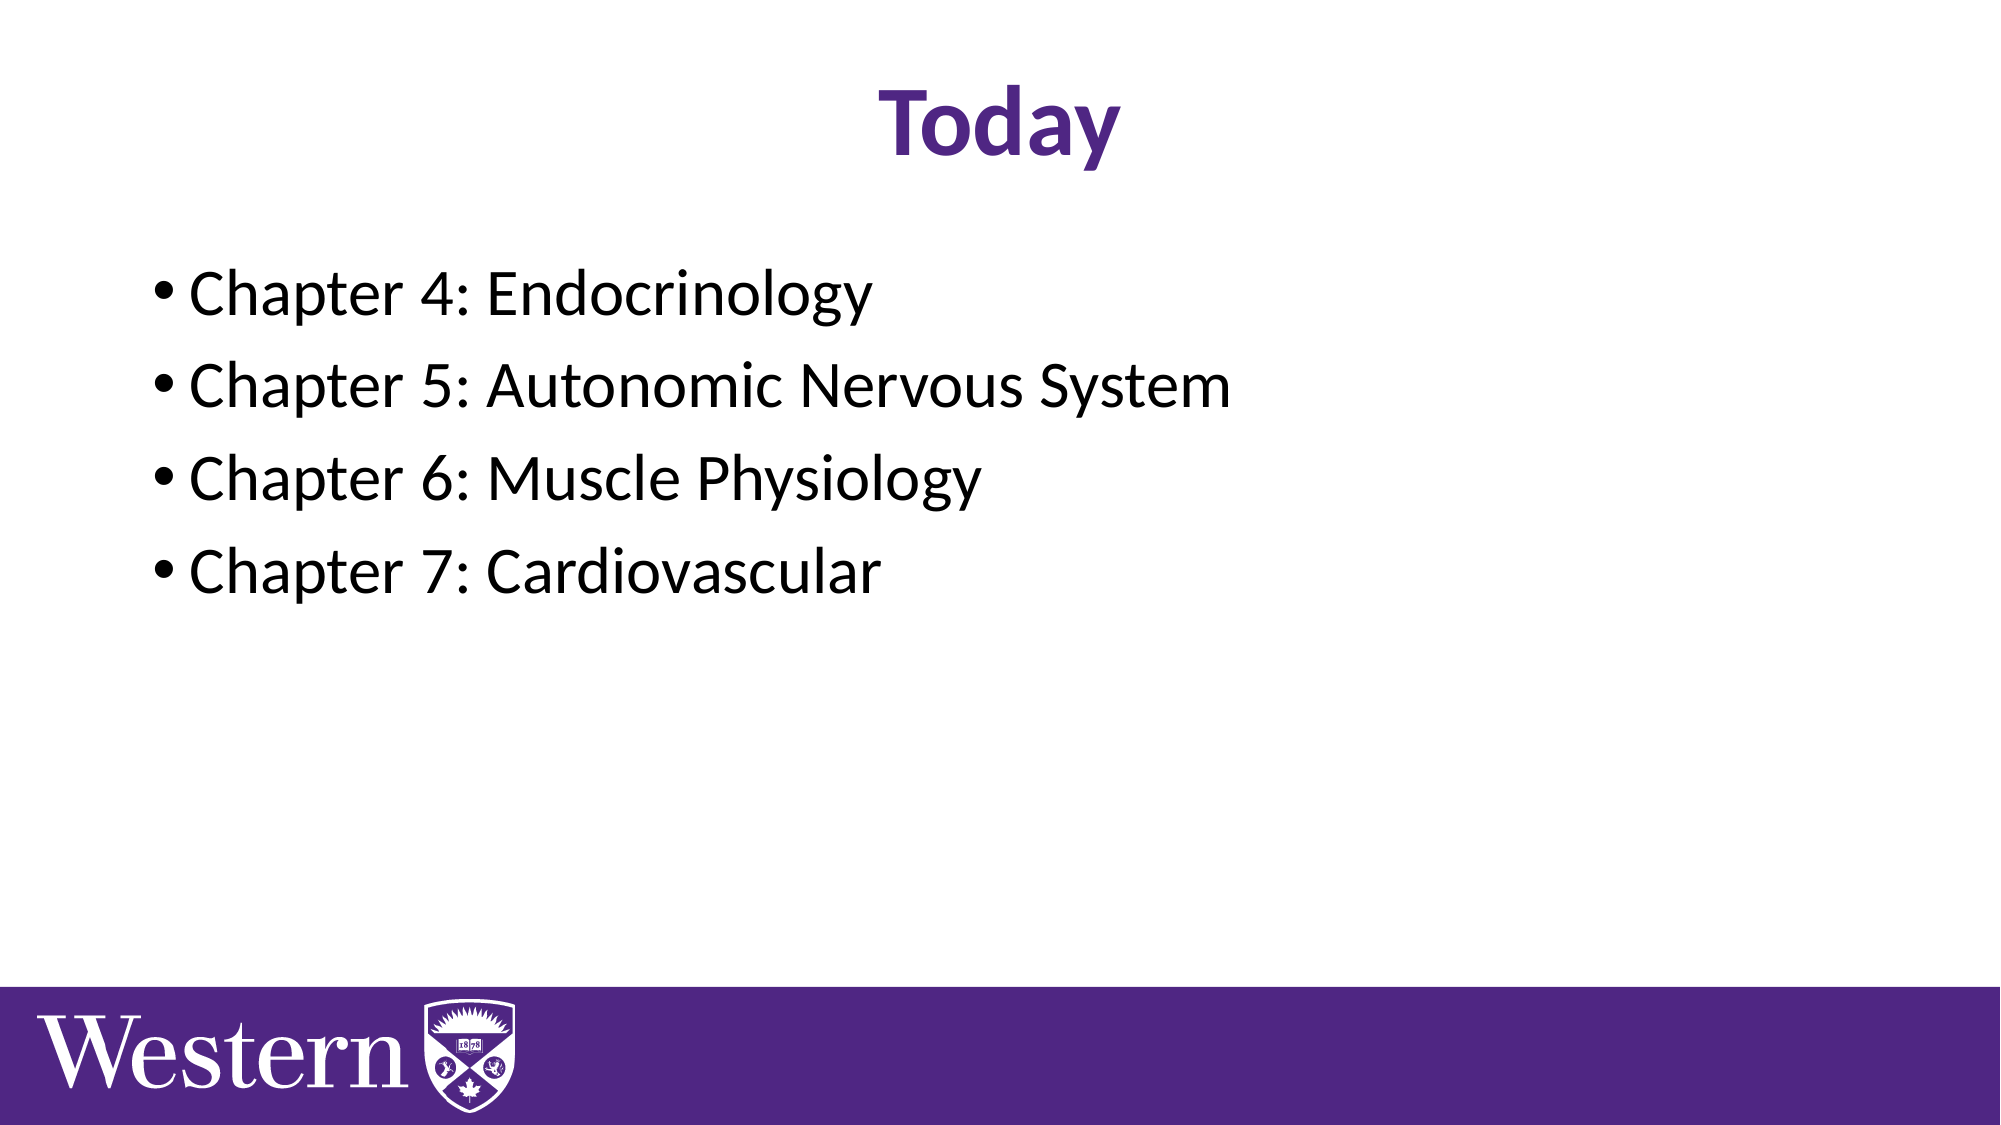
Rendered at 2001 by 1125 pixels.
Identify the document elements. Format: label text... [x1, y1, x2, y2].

title Today [137, 32, 1863, 213]
list Chapter 4: Endocrinology Chapter 5: Autonomic Nervous System Chapter 6: Muscle Physiology Chapter 7: Cardiovascular [137, 249, 1863, 975]
picture [37, 999, 515, 1113]
text_box [0, 986, 2000, 1125]
